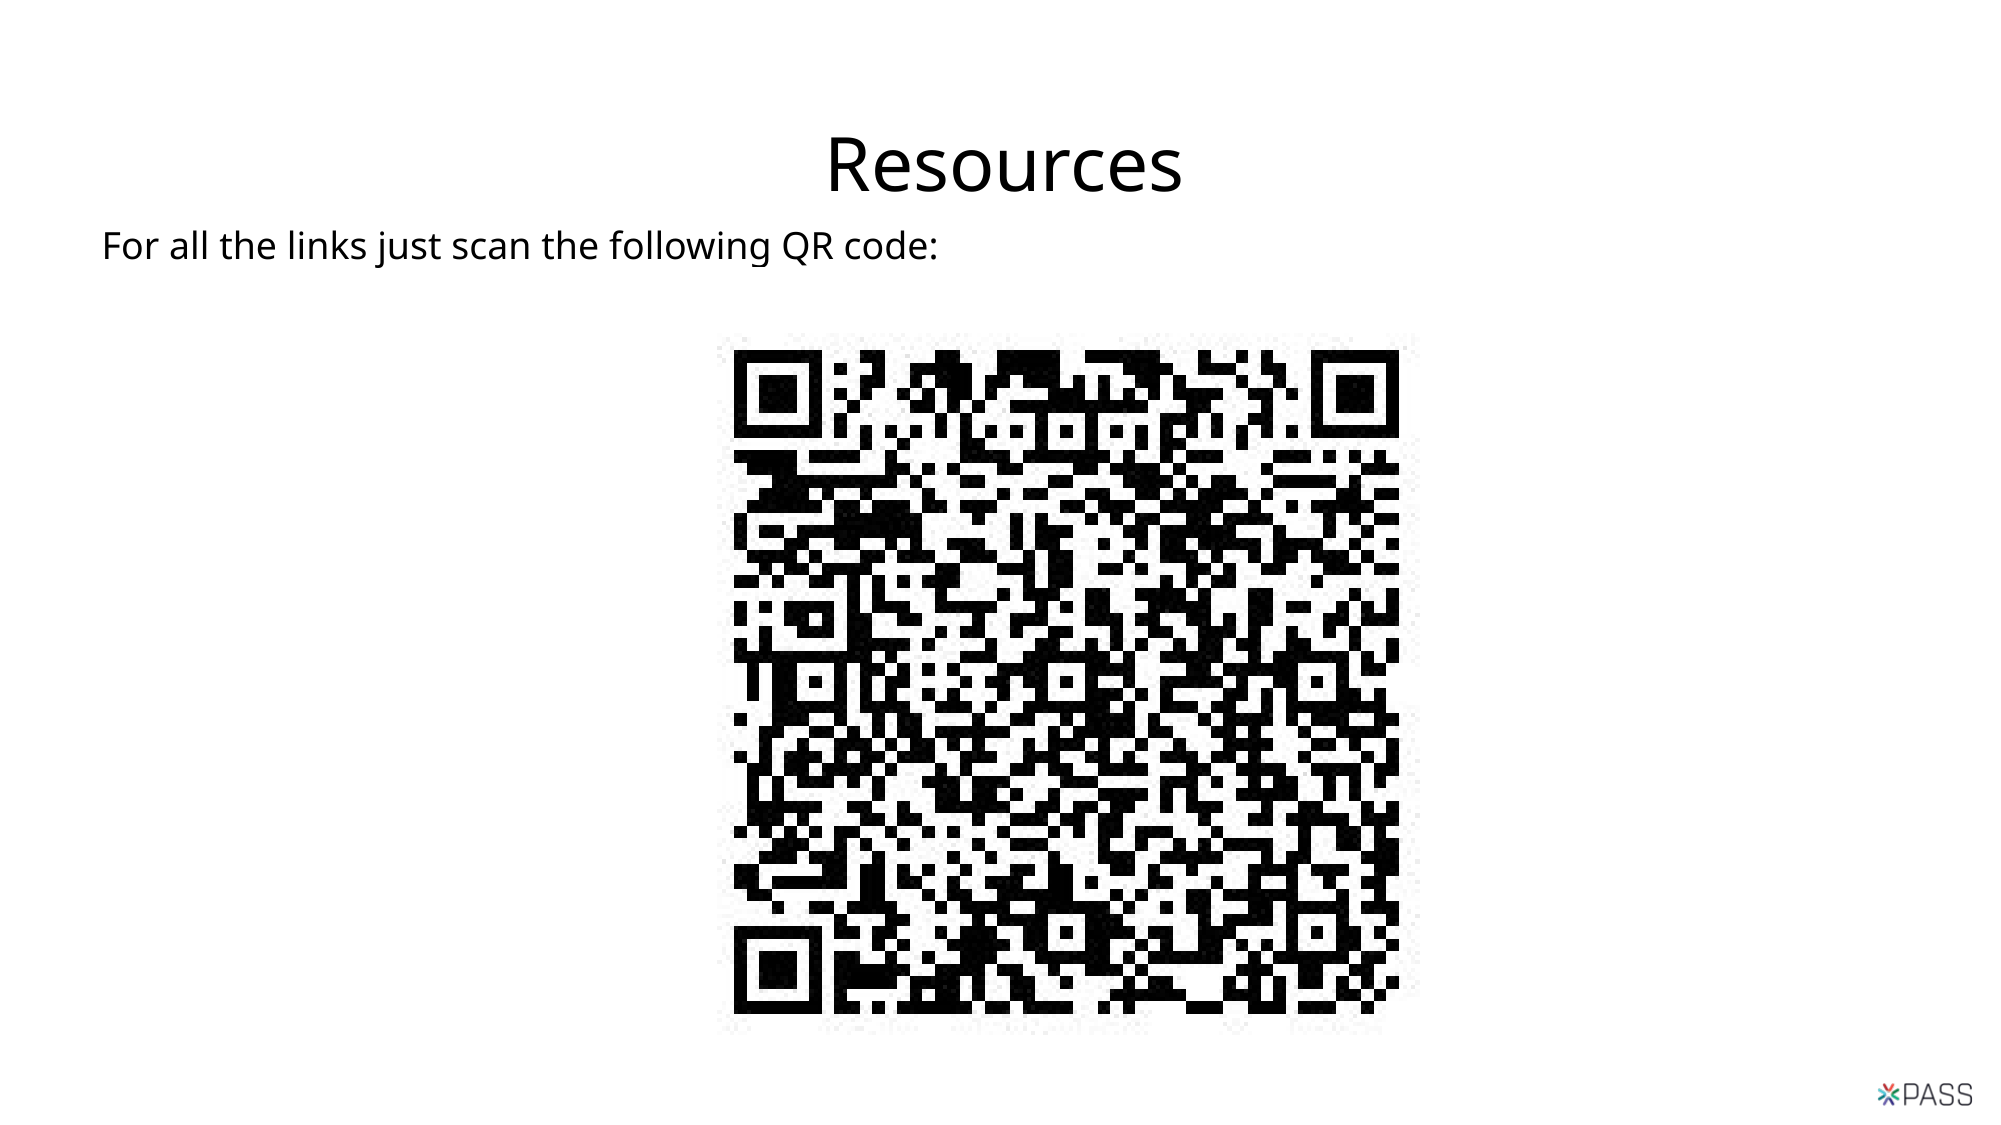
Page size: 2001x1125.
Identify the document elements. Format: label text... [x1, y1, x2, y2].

title Resources [86, 67, 1923, 215]
text_box For all the links just scan the following QR code: [86, 214, 1069, 312]
picture [1863, 1079, 1987, 1110]
picture [651, 267, 1487, 1102]
